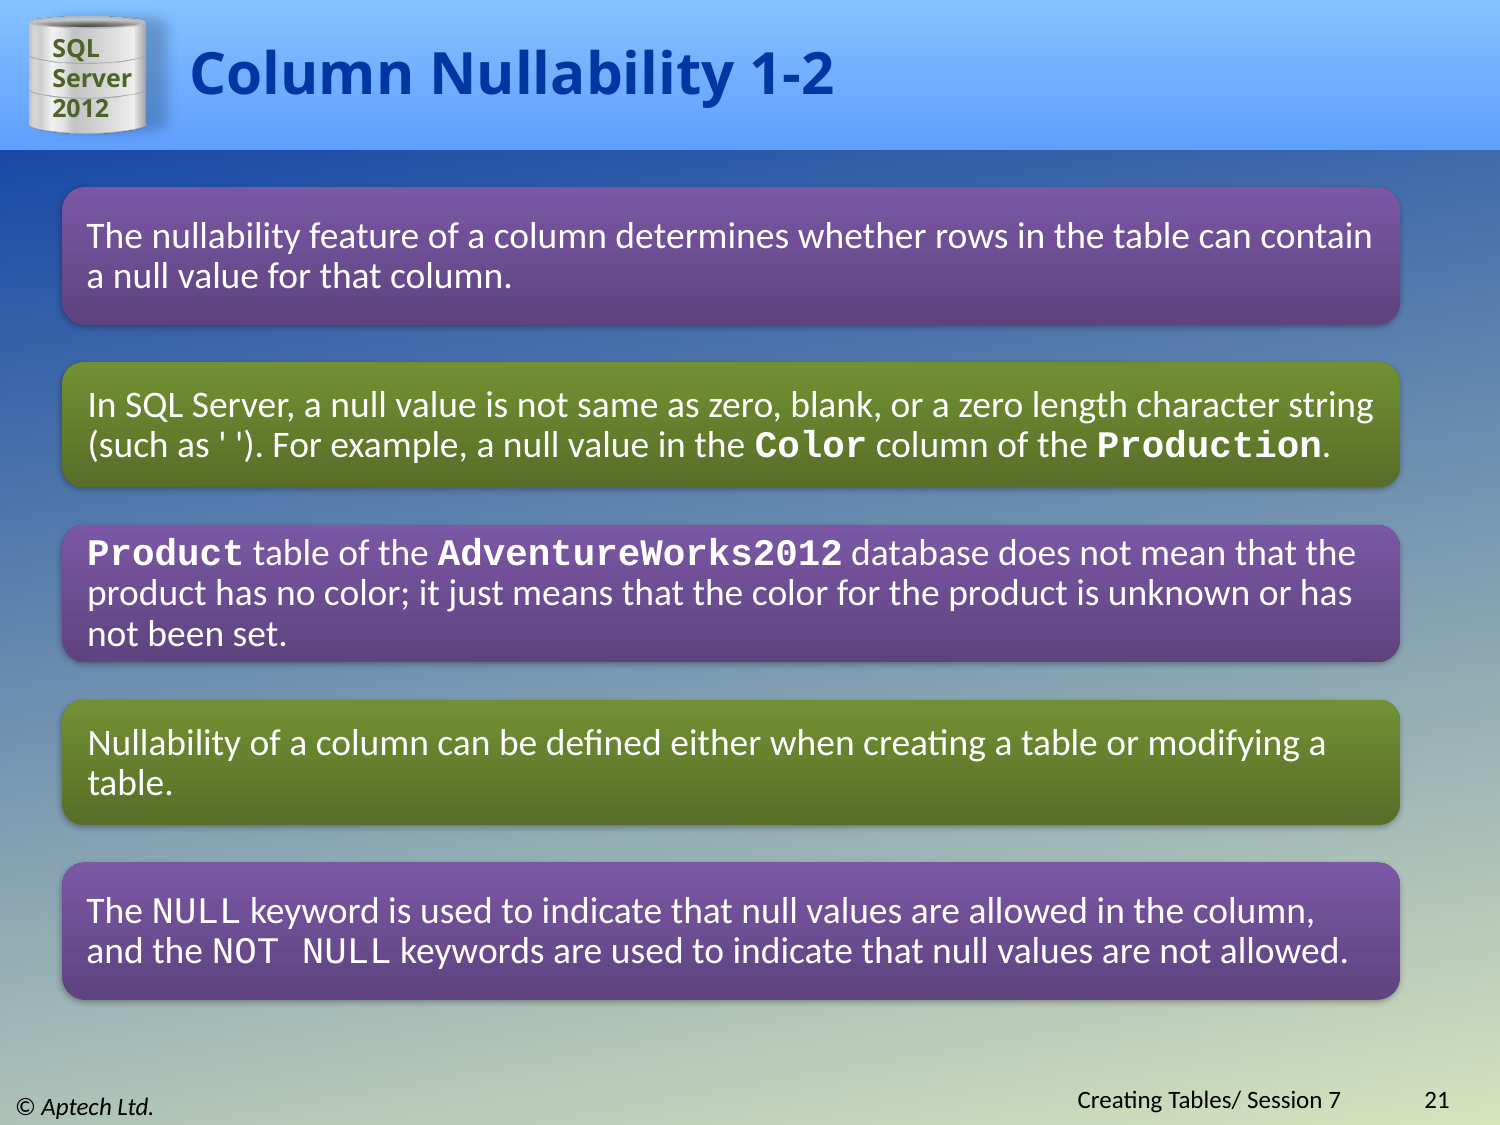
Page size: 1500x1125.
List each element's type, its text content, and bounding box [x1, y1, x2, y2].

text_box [62, 524, 1401, 663]
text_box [62, 187, 1401, 326]
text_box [62, 699, 1401, 826]
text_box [62, 862, 1401, 1001]
footer Creating Tables/ Session 7 [375, 1084, 1363, 1113]
slide_number 21 [1363, 1084, 1465, 1113]
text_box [62, 362, 1401, 488]
title Column Nullability 1-2 [174, 37, 1426, 106]
picture [24, 0, 150, 150]
